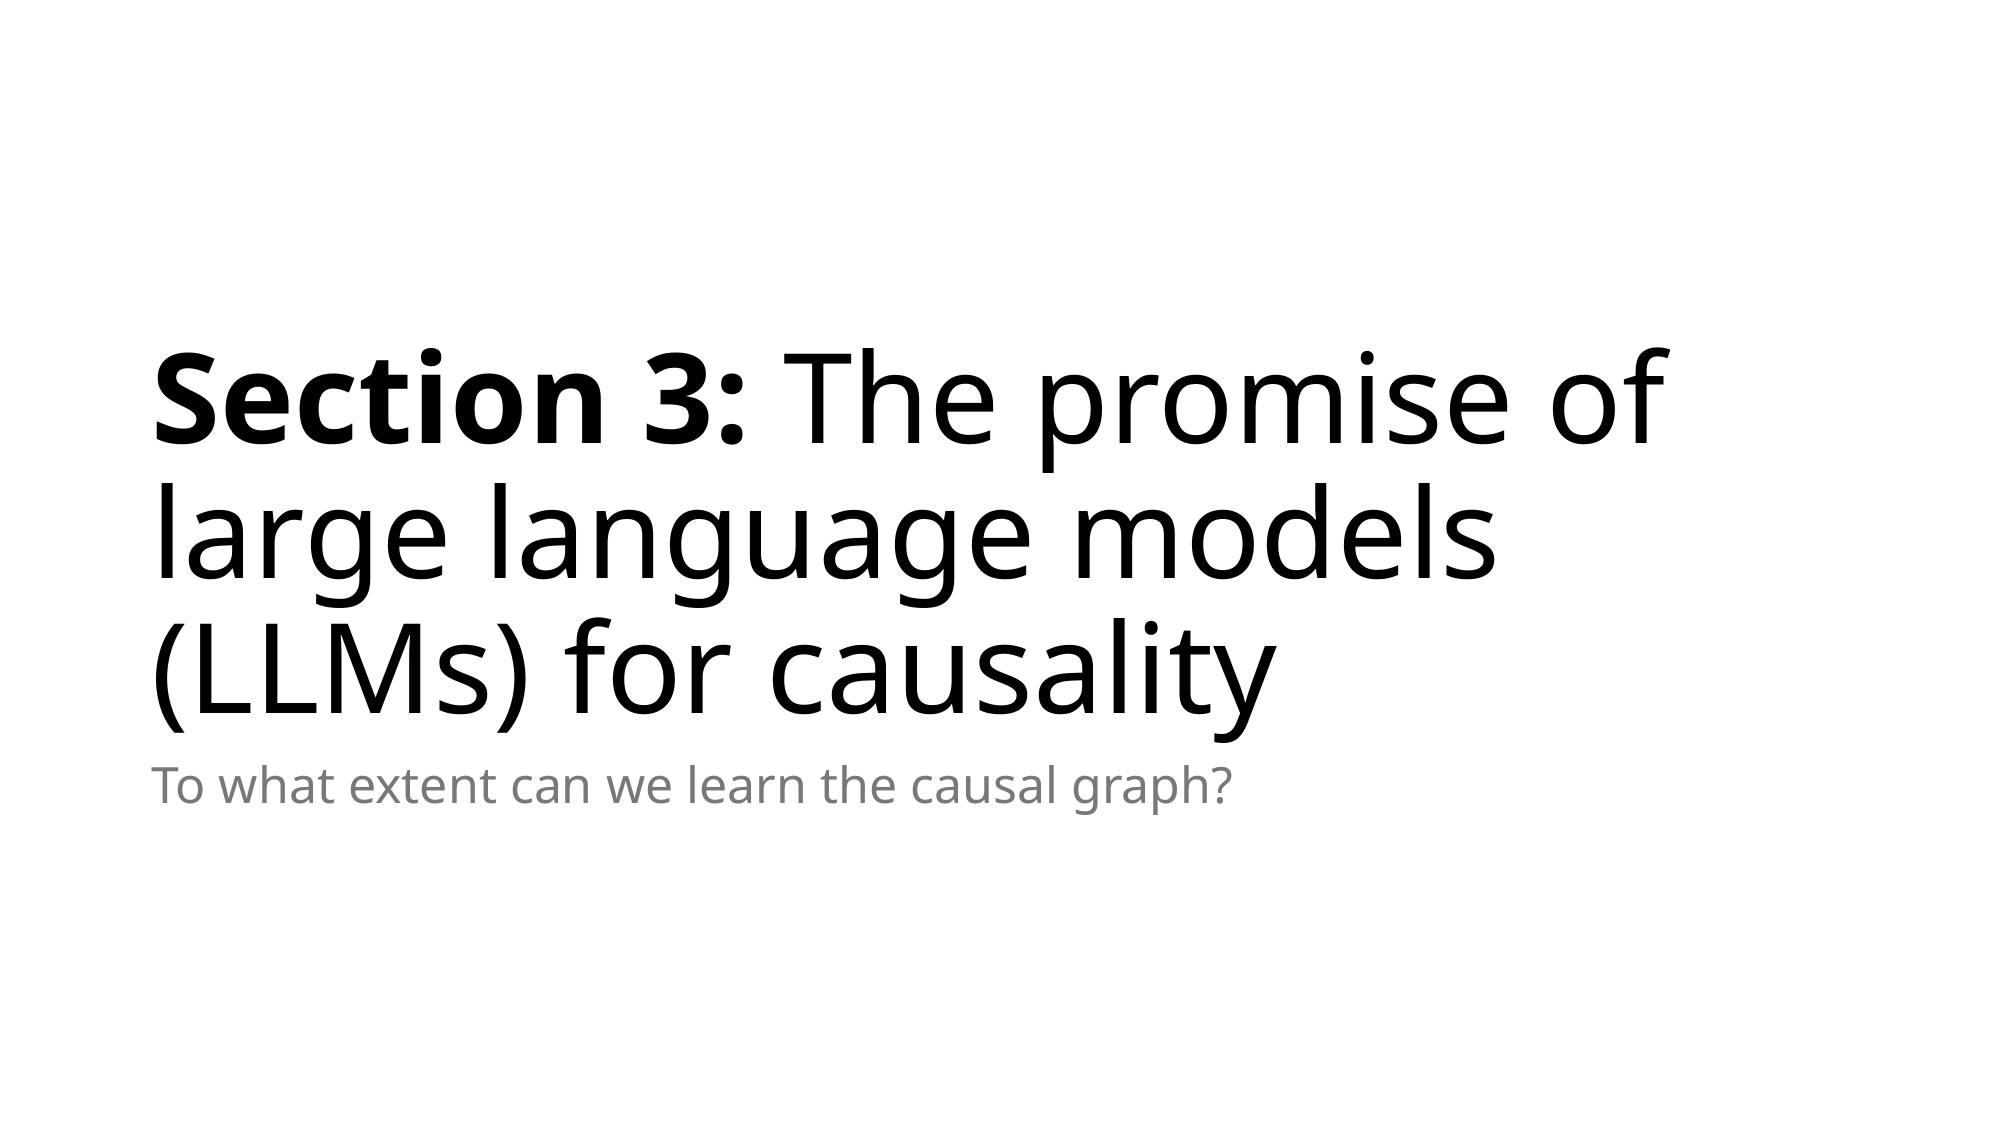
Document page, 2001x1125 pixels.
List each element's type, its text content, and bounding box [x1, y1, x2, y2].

list To what extent can we learn the causal graph? [136, 752, 1862, 999]
title Section 3: The promise of large language models (LLMs) for causality [136, 280, 1862, 749]
